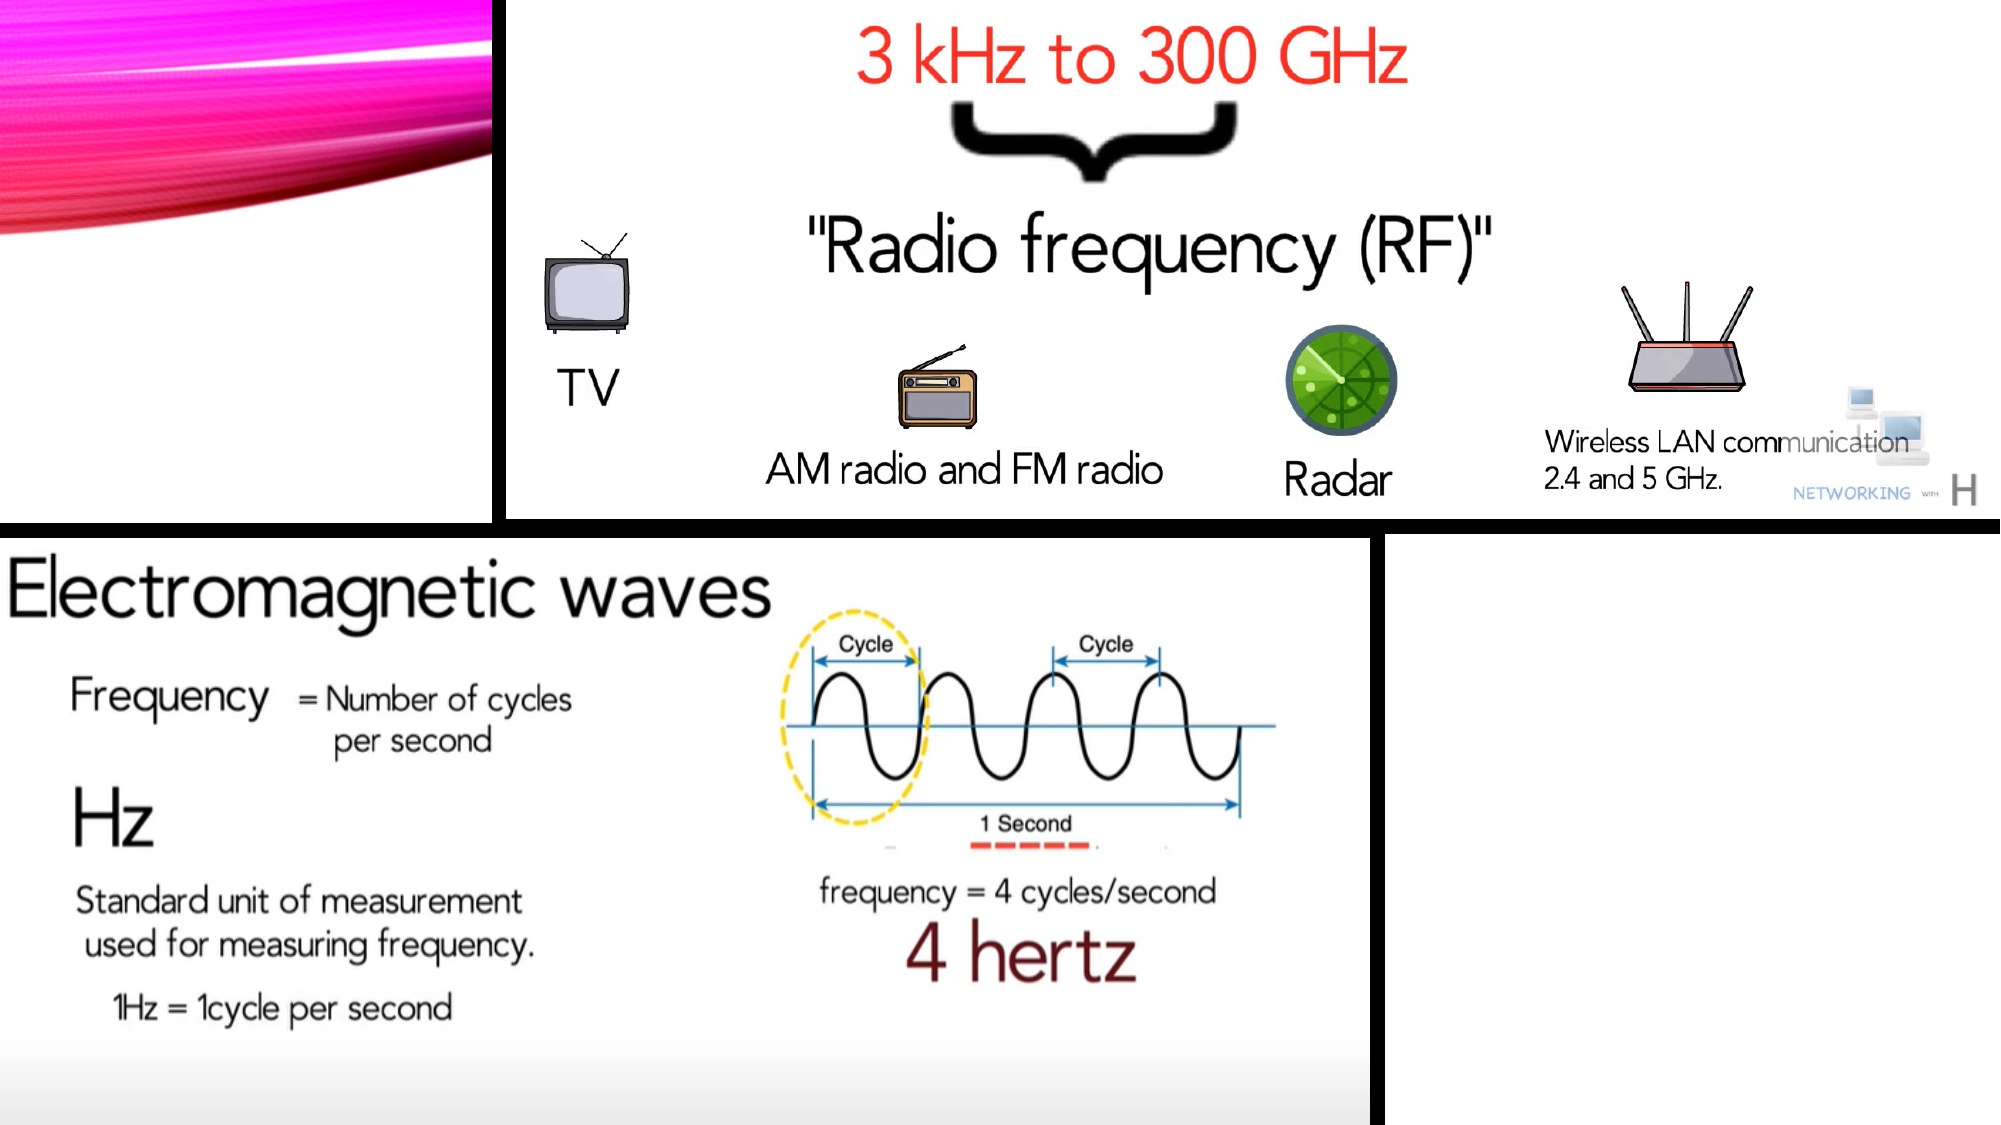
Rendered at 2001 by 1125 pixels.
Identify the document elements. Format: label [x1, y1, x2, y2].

list [0, 537, 1371, 1125]
picture [0, 0, 492, 237]
picture [505, 0, 2000, 520]
